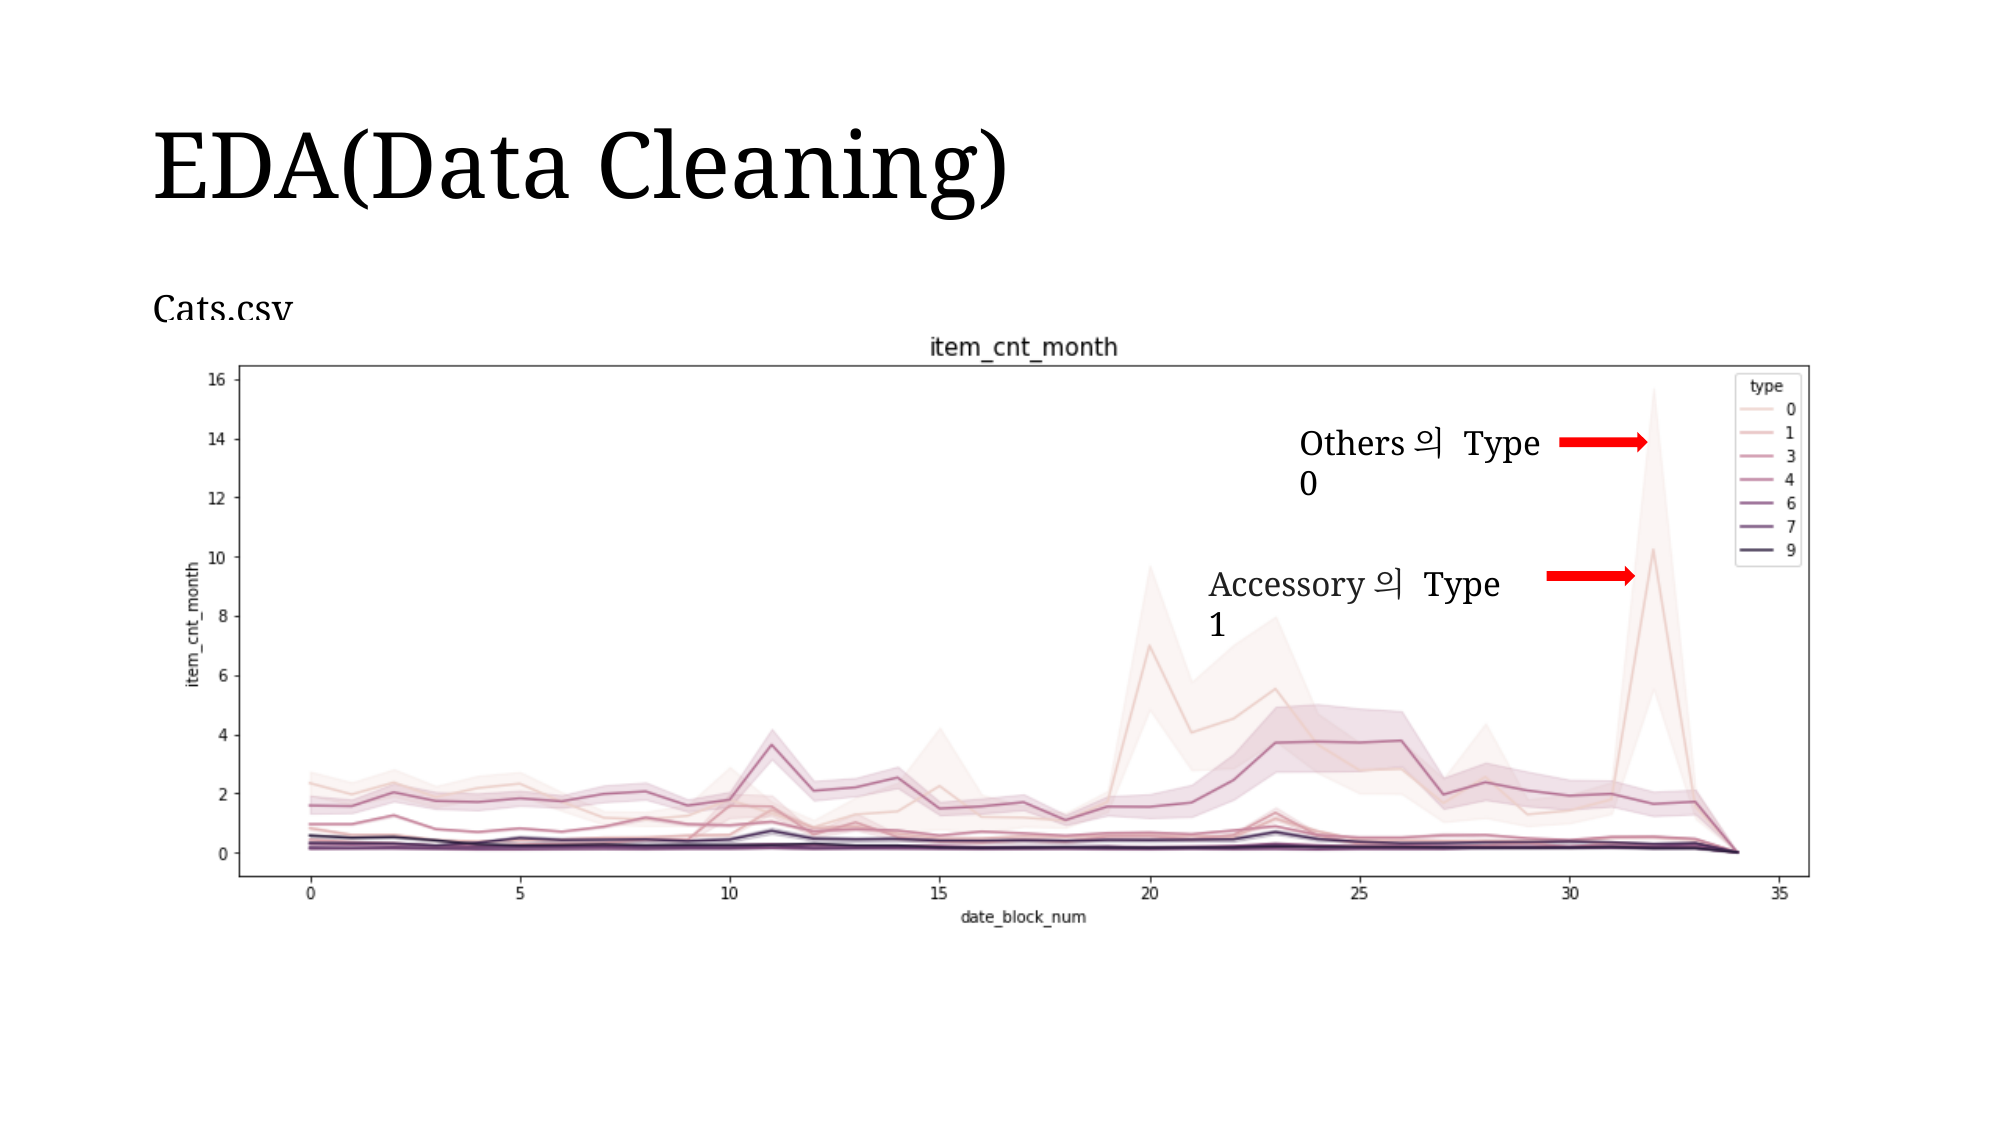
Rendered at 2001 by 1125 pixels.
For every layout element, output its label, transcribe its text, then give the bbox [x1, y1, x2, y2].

picture [167, 320, 1833, 934]
text_box Cats.csv [137, 277, 1138, 473]
title EDA(Data Cleaning) [137, 59, 1863, 278]
